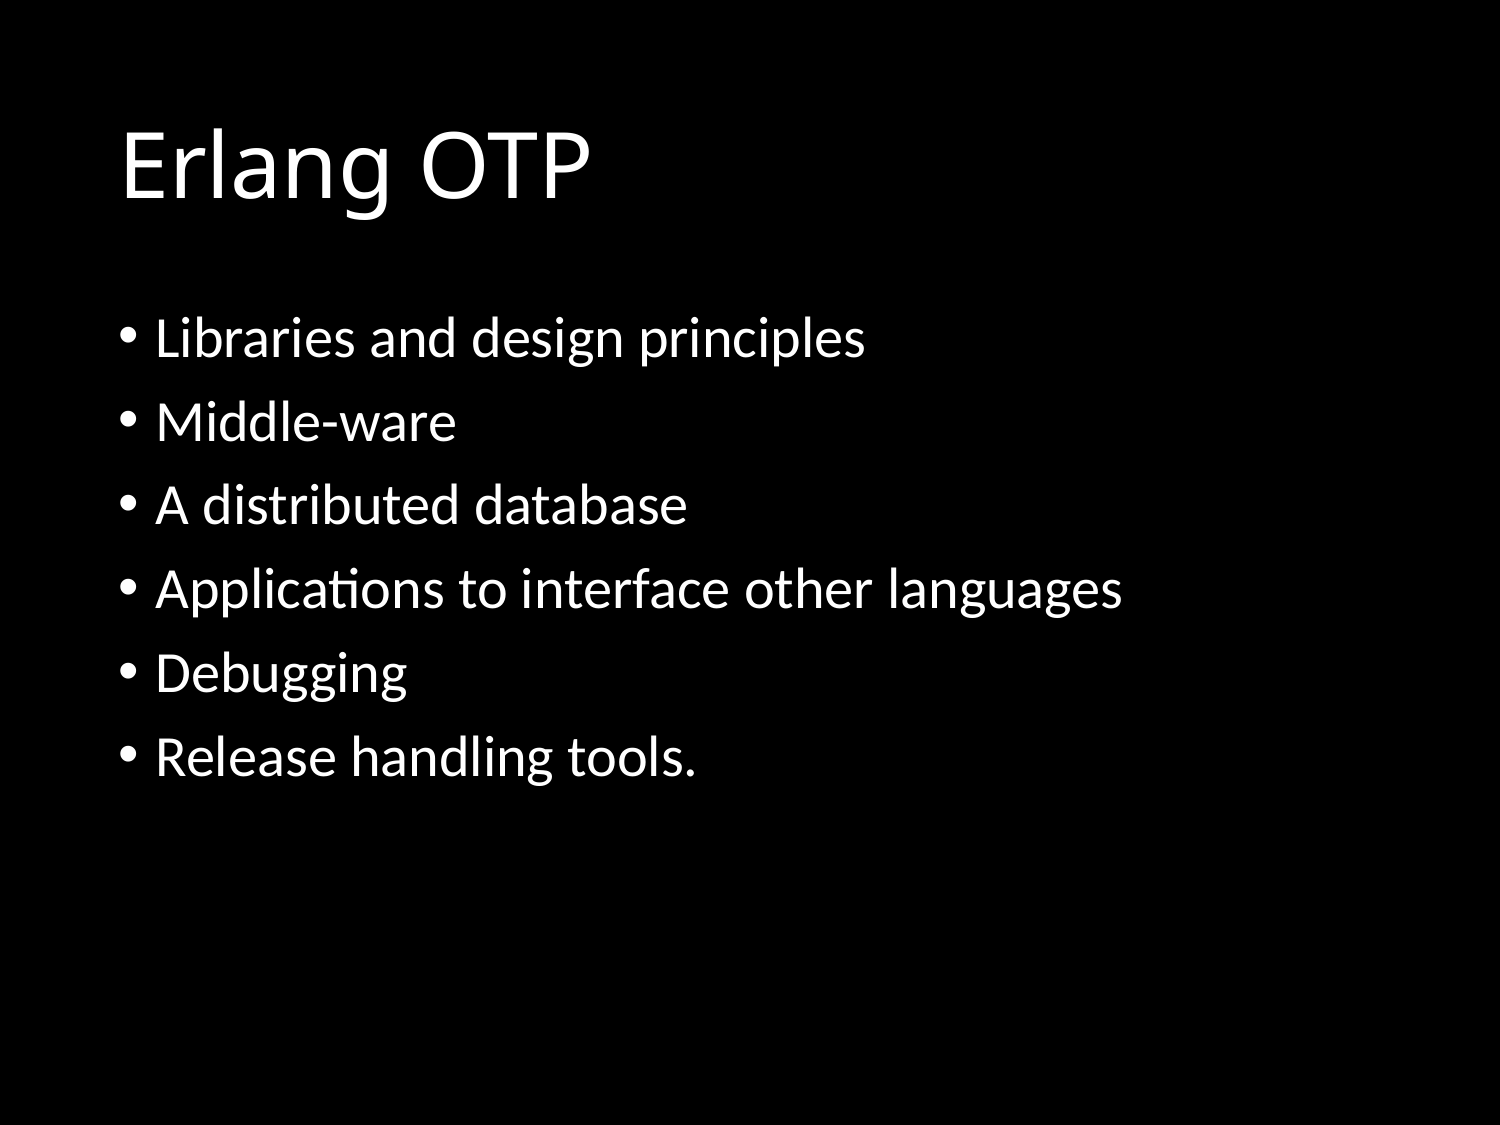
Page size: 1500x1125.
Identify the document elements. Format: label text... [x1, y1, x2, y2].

list Libraries and design principles Middle-ware A distributed database Applications to interface other languages Debugging Release handling tools. [103, 299, 1397, 1014]
title Erlang OTP [103, 59, 1397, 278]
